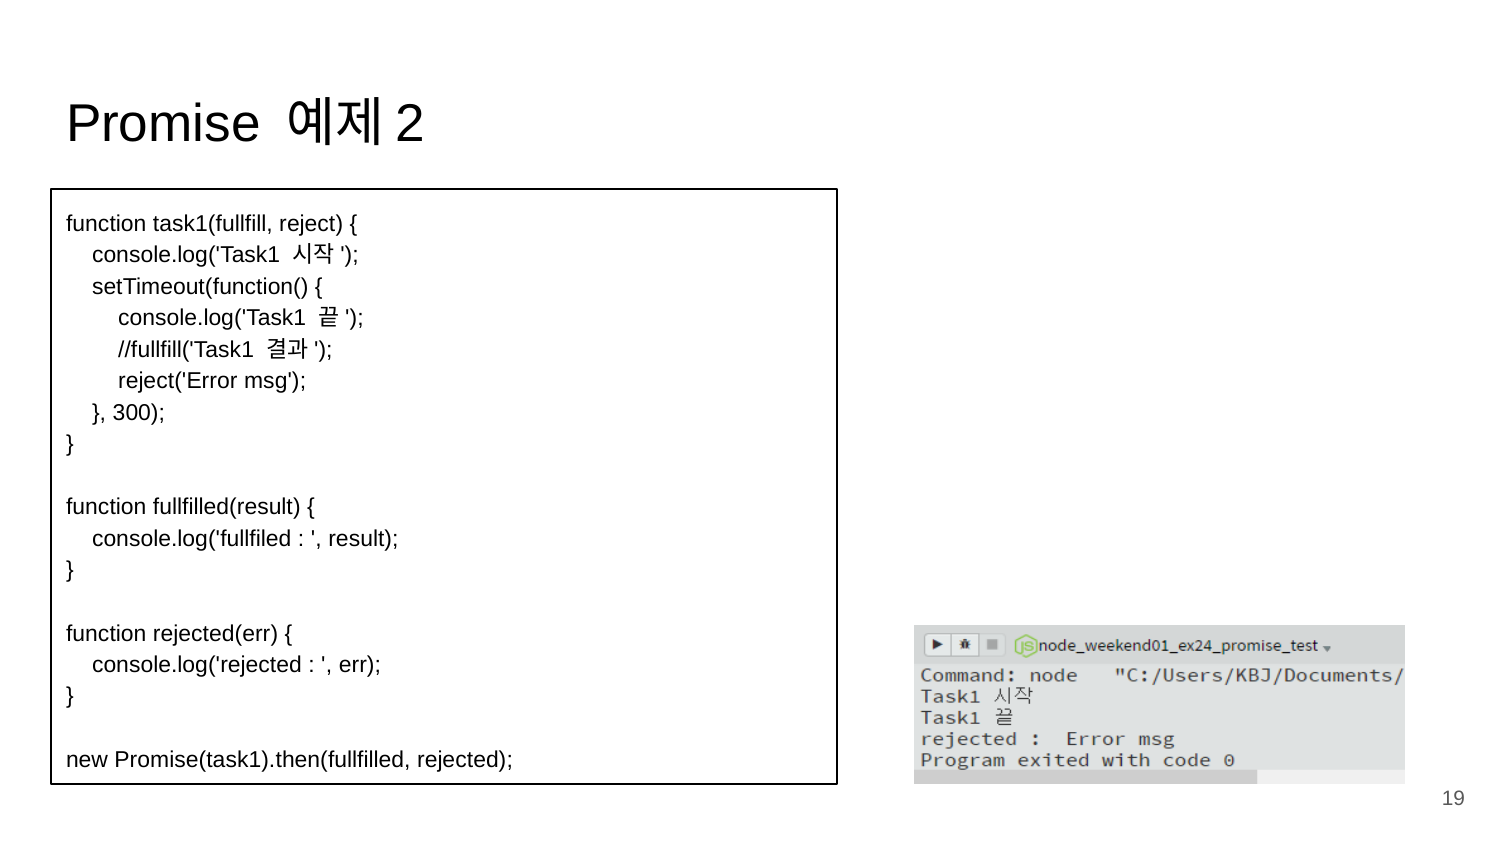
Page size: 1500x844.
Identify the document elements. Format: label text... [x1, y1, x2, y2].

slide_number 19 [1389, 764, 1480, 830]
list function task1(fullfill, reject) { console.log('Task1 시작'); setTimeout(function() { console.log('Task1 끝'); //fullfill('Task1 결과'); reject('Error msg'); }, 300); } function fullfilled(result) { console.log('fullfiled : ', result); } function rejected(err) { console.log('rejected : ', err); } new Promise(task1).then(fullfilled, rejected); [51, 189, 837, 784]
title Promise 예제2 [51, 72, 1449, 167]
picture [914, 625, 1406, 785]
